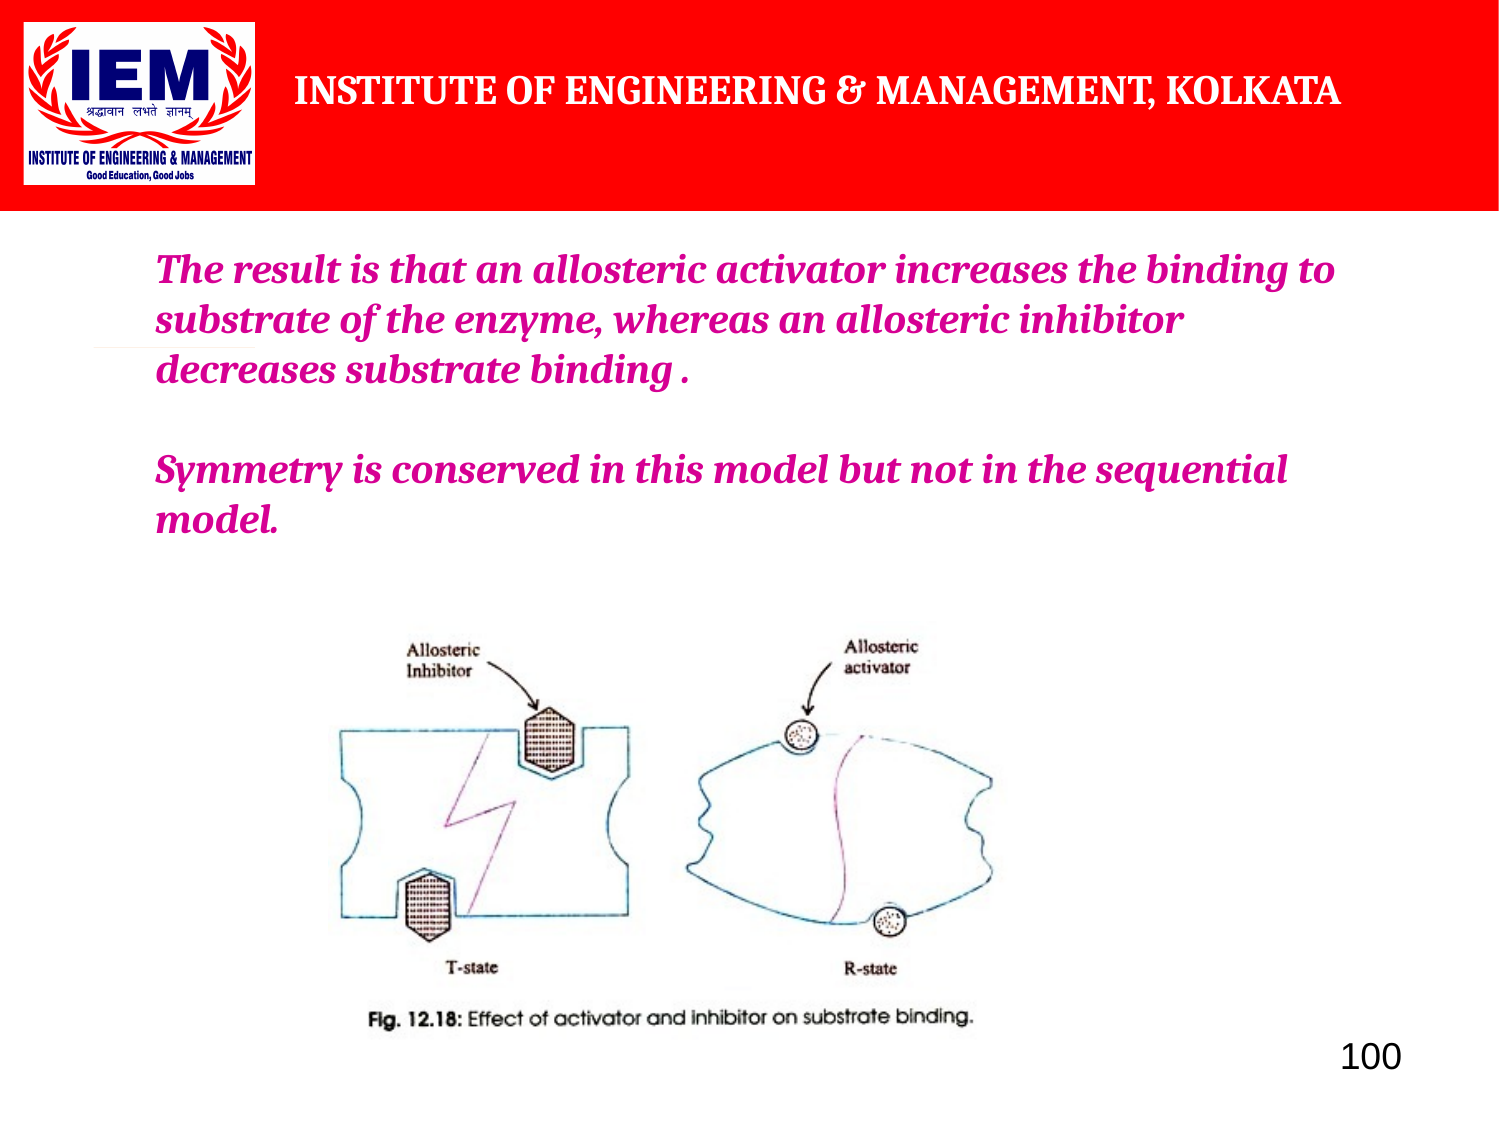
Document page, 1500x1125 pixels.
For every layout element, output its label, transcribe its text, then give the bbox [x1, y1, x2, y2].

picture [327, 620, 1008, 1044]
picture [23, 22, 255, 185]
text_box The result is that an allosteric activator increases the binding to substrate of the enzyme, whereas an allosteric inhibitor decreases substrate binding . Symmetry is conserved in this model but not in the sequential model. [140, 234, 1360, 600]
